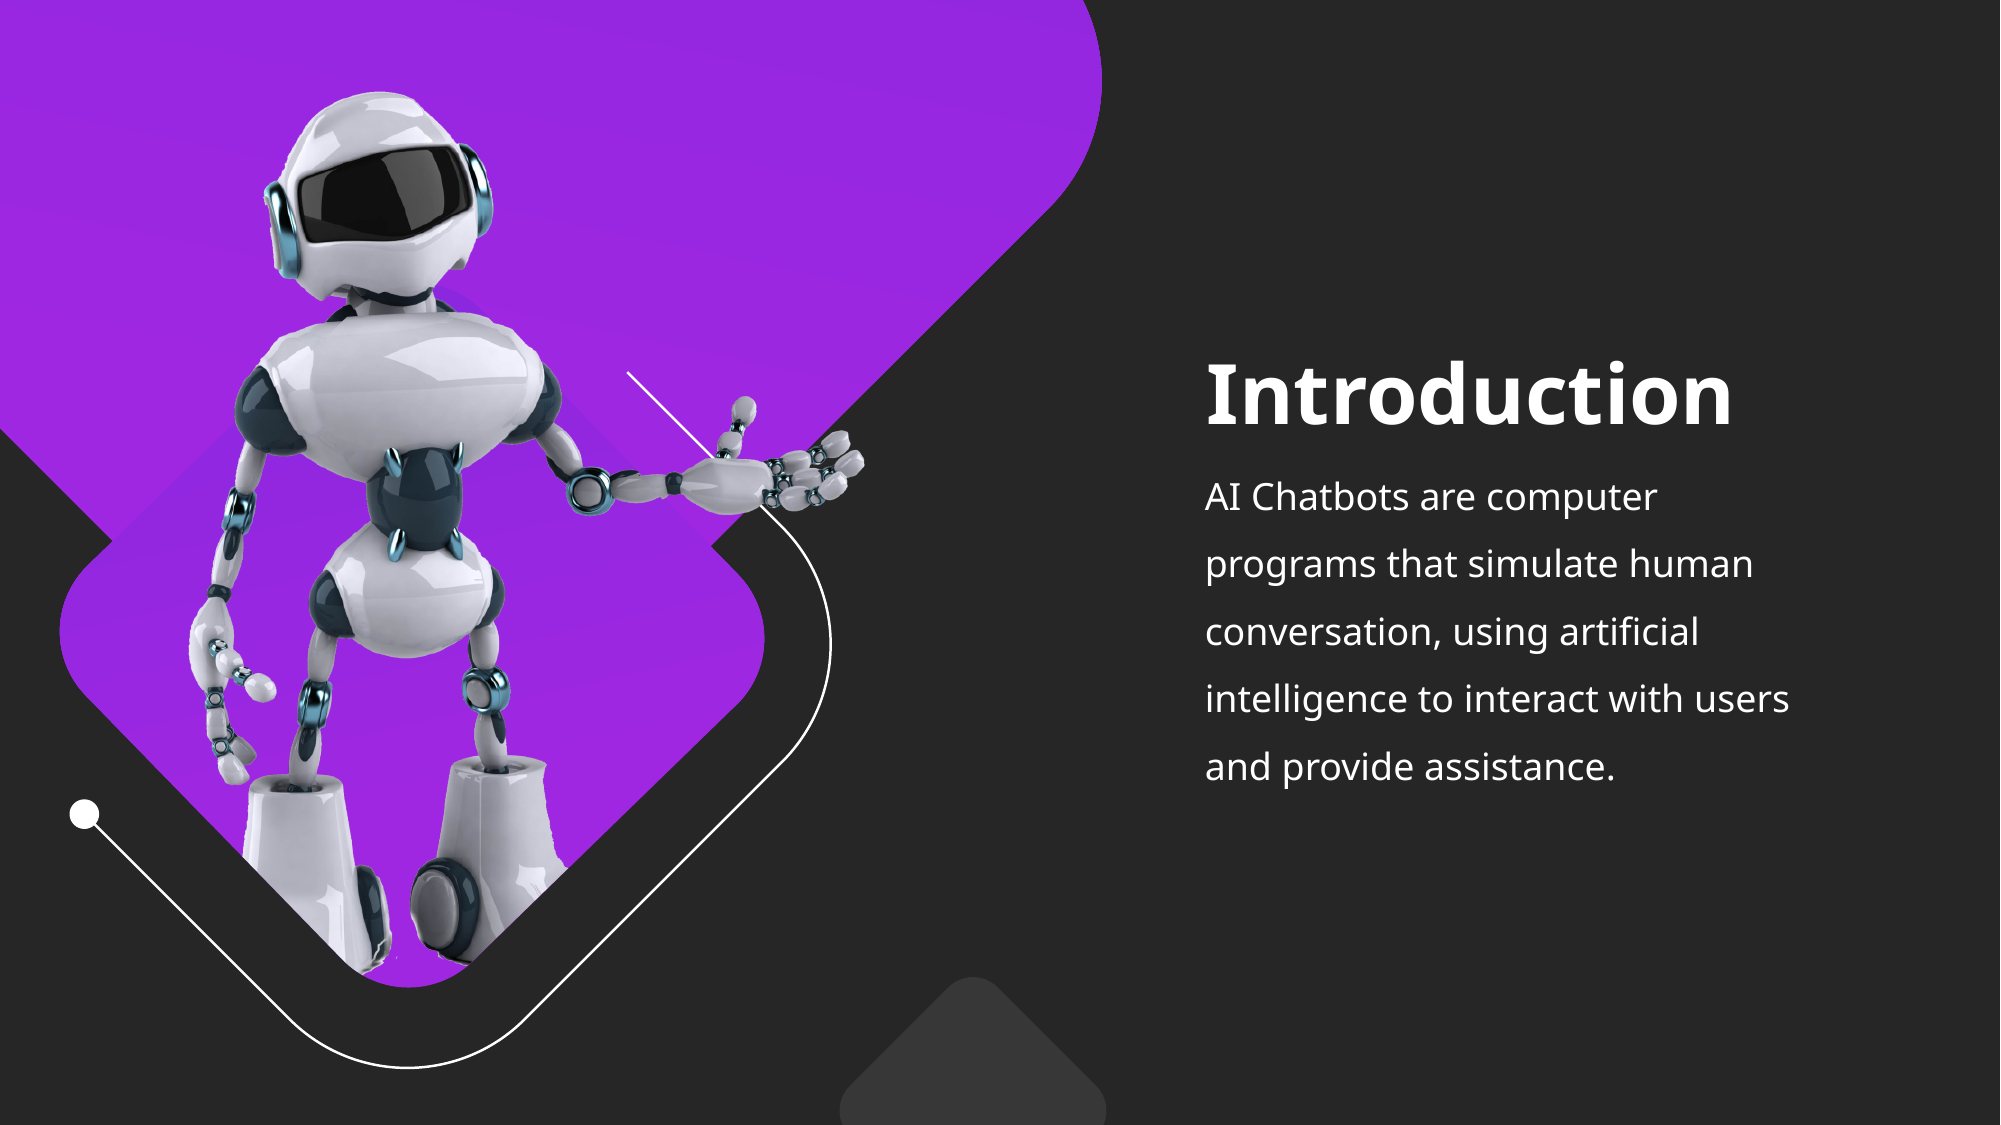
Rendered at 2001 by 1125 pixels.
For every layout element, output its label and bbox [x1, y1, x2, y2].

text_box [69, 372, 831, 1068]
text_box [124, 62, 894, 1035]
text_box [839, 977, 1107, 1125]
text_box [0, 0, 1102, 498]
text_box [59, 591, 69, 672]
text_box [1190, 333, 1838, 786]
